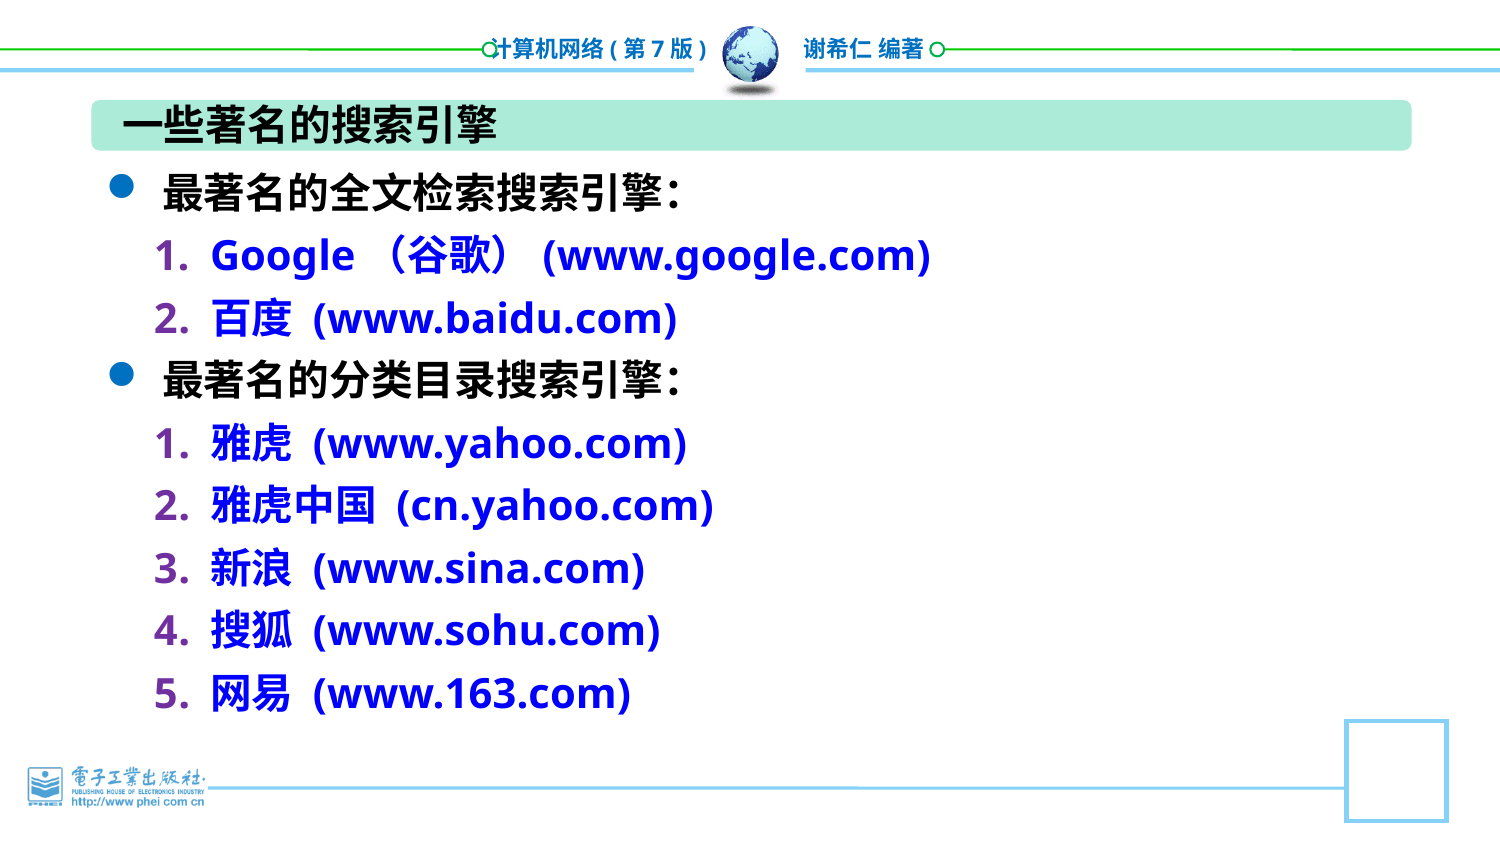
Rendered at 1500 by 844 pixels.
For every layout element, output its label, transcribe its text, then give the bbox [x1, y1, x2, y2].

picture [23, 764, 208, 809]
text_box [91, 99, 107, 151]
text_box [514, 99, 1412, 151]
text_box 一些著名的搜索引擎 [107, 91, 514, 157]
picture [720, 24, 780, 99]
text_box 最著名的全文检索搜索引擎： Google（谷歌）(www.google.com) 百度 (www.baidu.com) 最著名的分类目录搜索引擎： 雅虎 (www.yahoo.com) 雅虎中国 (cn.yahoo.com) 新浪 (www.sina.com) 搜狐 (www.sohu.com) 网易 (www.163.com) [91, 146, 1377, 724]
